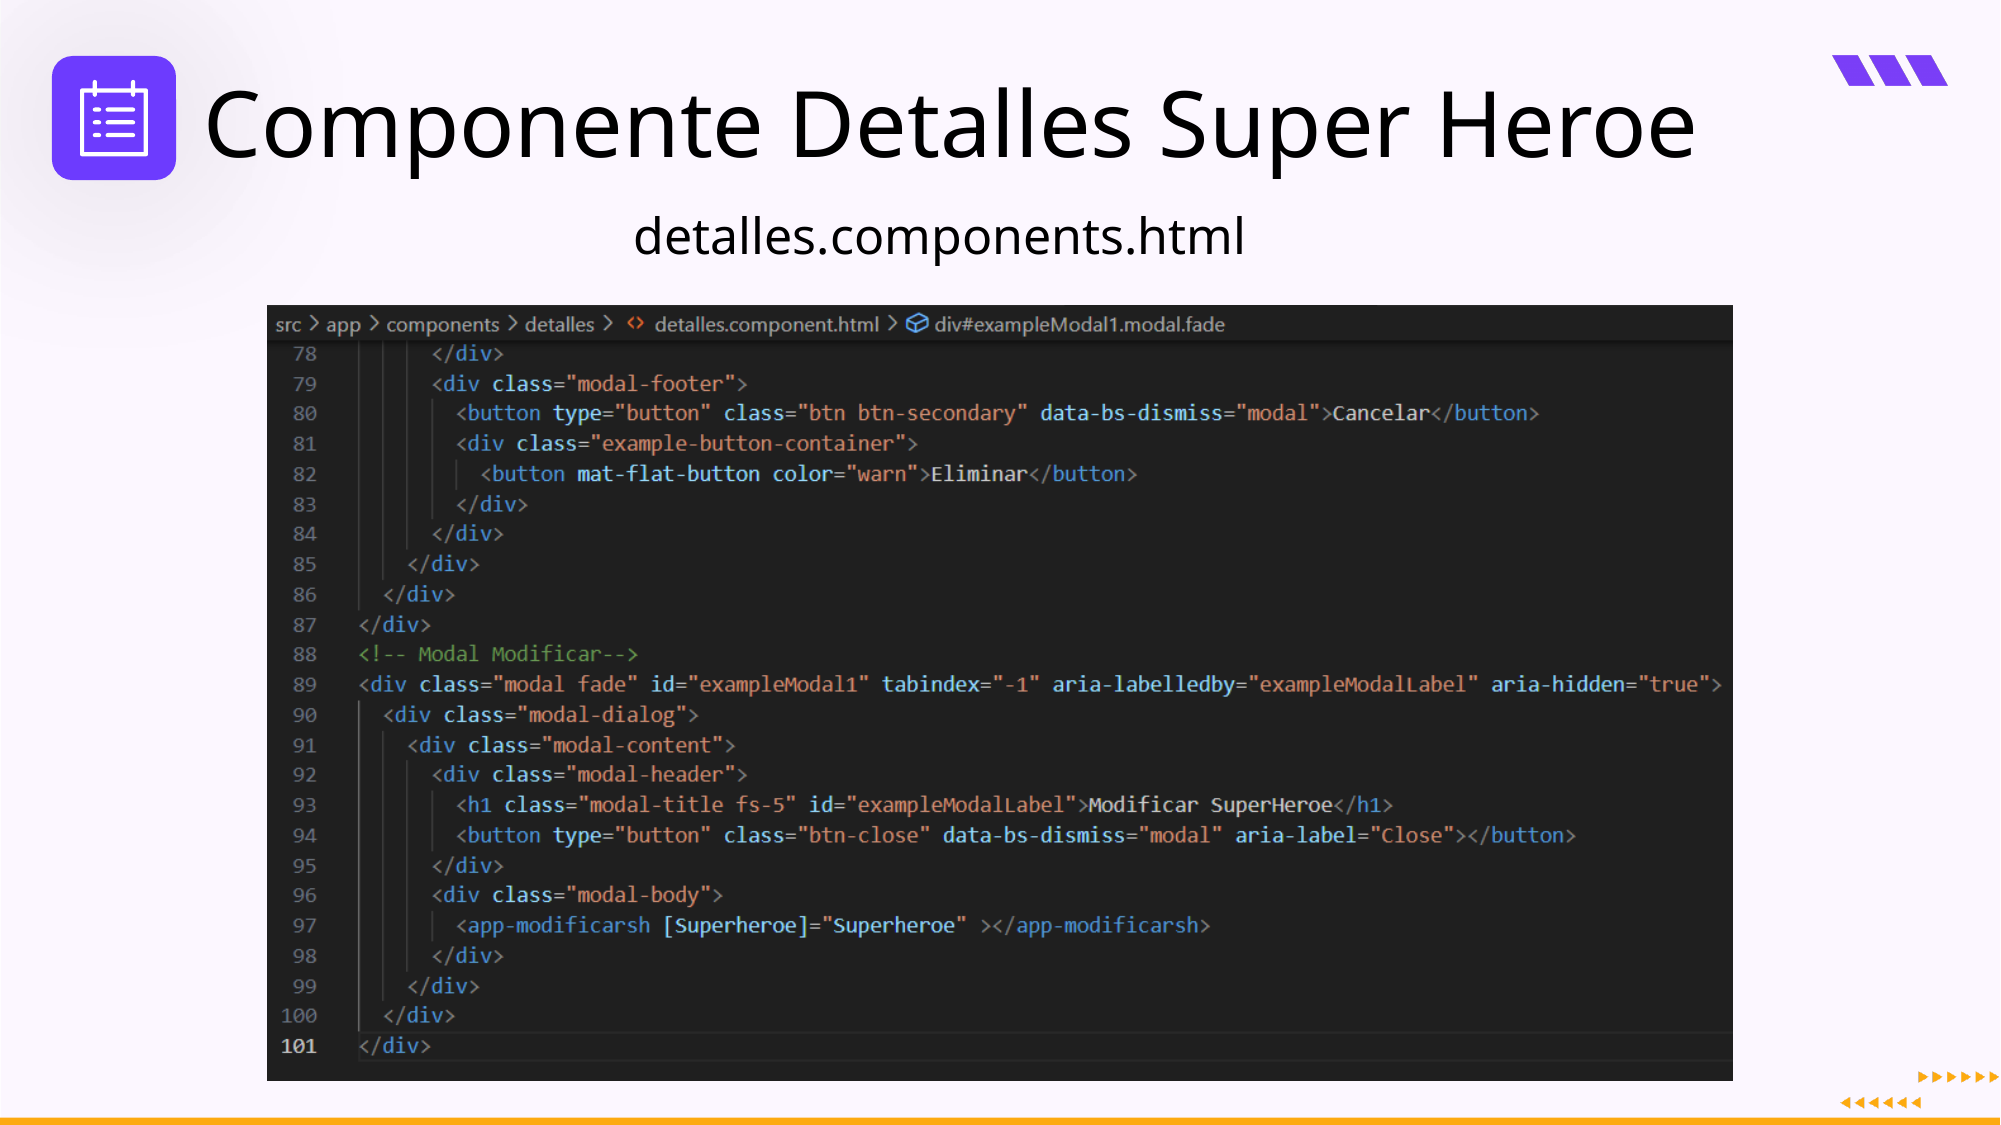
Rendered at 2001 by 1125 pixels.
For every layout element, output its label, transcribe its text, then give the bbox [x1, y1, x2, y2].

picture [1840, 1070, 1999, 1109]
text_box detalles.components.html [619, 167, 1364, 305]
picture [1914, 55, 1948, 86]
text_box [598, 146, 1343, 304]
text_box Componente Detalles Super Heroe [188, 19, 1914, 237]
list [267, 305, 1733, 1081]
